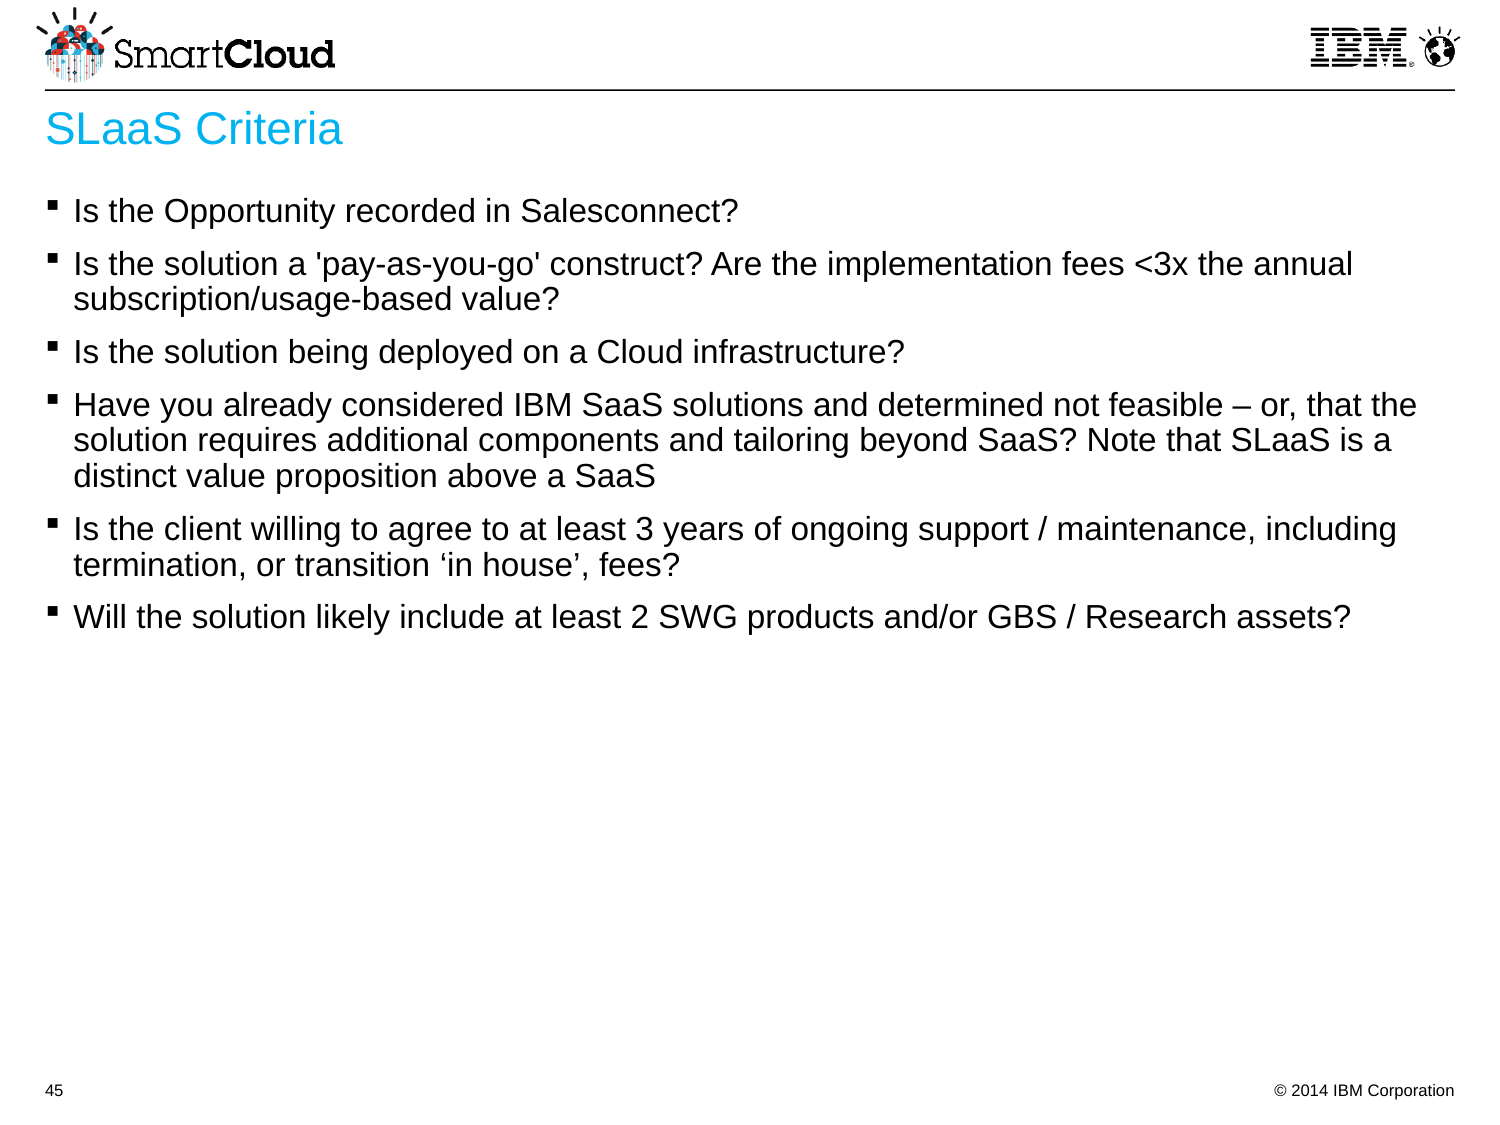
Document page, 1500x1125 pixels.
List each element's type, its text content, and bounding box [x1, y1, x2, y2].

list Is the Opportunity recorded in Salesconnect? Is the solution a 'pay-as-you-go' construct? Are the implementation fees <3x the annual subscription/usage-based value? Is the solution being deployed on a Cloud infrastructure? Have you already considered IBM SaaS solutions and determined not feasible – or, that the solution requires additional components and tailoring beyond SaaS? Note that SLaaS is a distinct value proposition above a SaaS Is the client willing to agree to at least 3 years of ongoing support / maintenance, including termination, or transition ‘in house’, fees? Will the solution likely include at least 2 SWG products and/or GBS / Research assets? [29, 186, 1455, 922]
title SLaaS Criteria [29, 97, 1455, 186]
picture [31, 5, 335, 84]
picture [1296, 12, 1471, 79]
slide_number 45 [29, 1072, 91, 1103]
